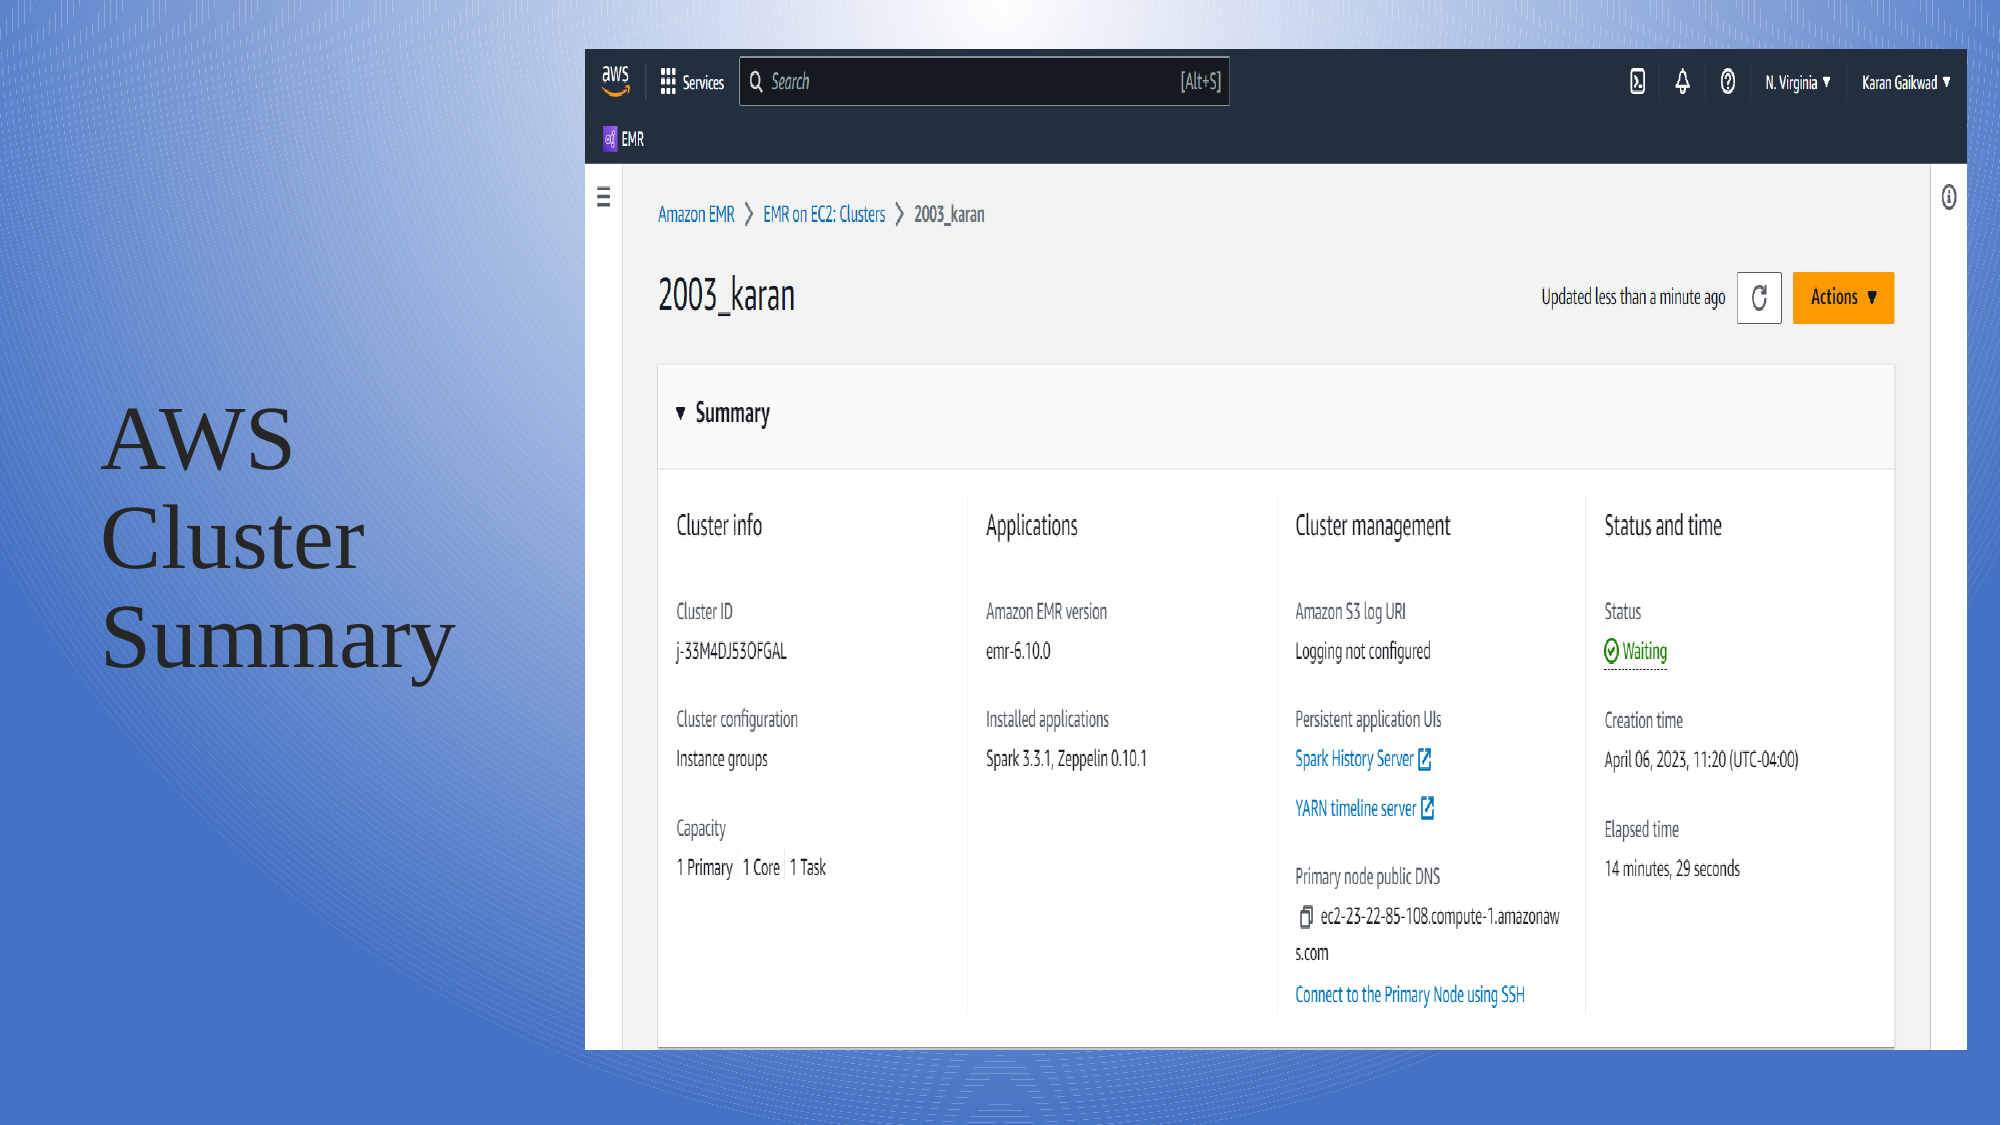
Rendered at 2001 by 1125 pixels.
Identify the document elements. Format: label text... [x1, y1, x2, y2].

picture [585, 49, 1967, 1050]
text_box AWS Cluster Summary [85, 383, 521, 695]
